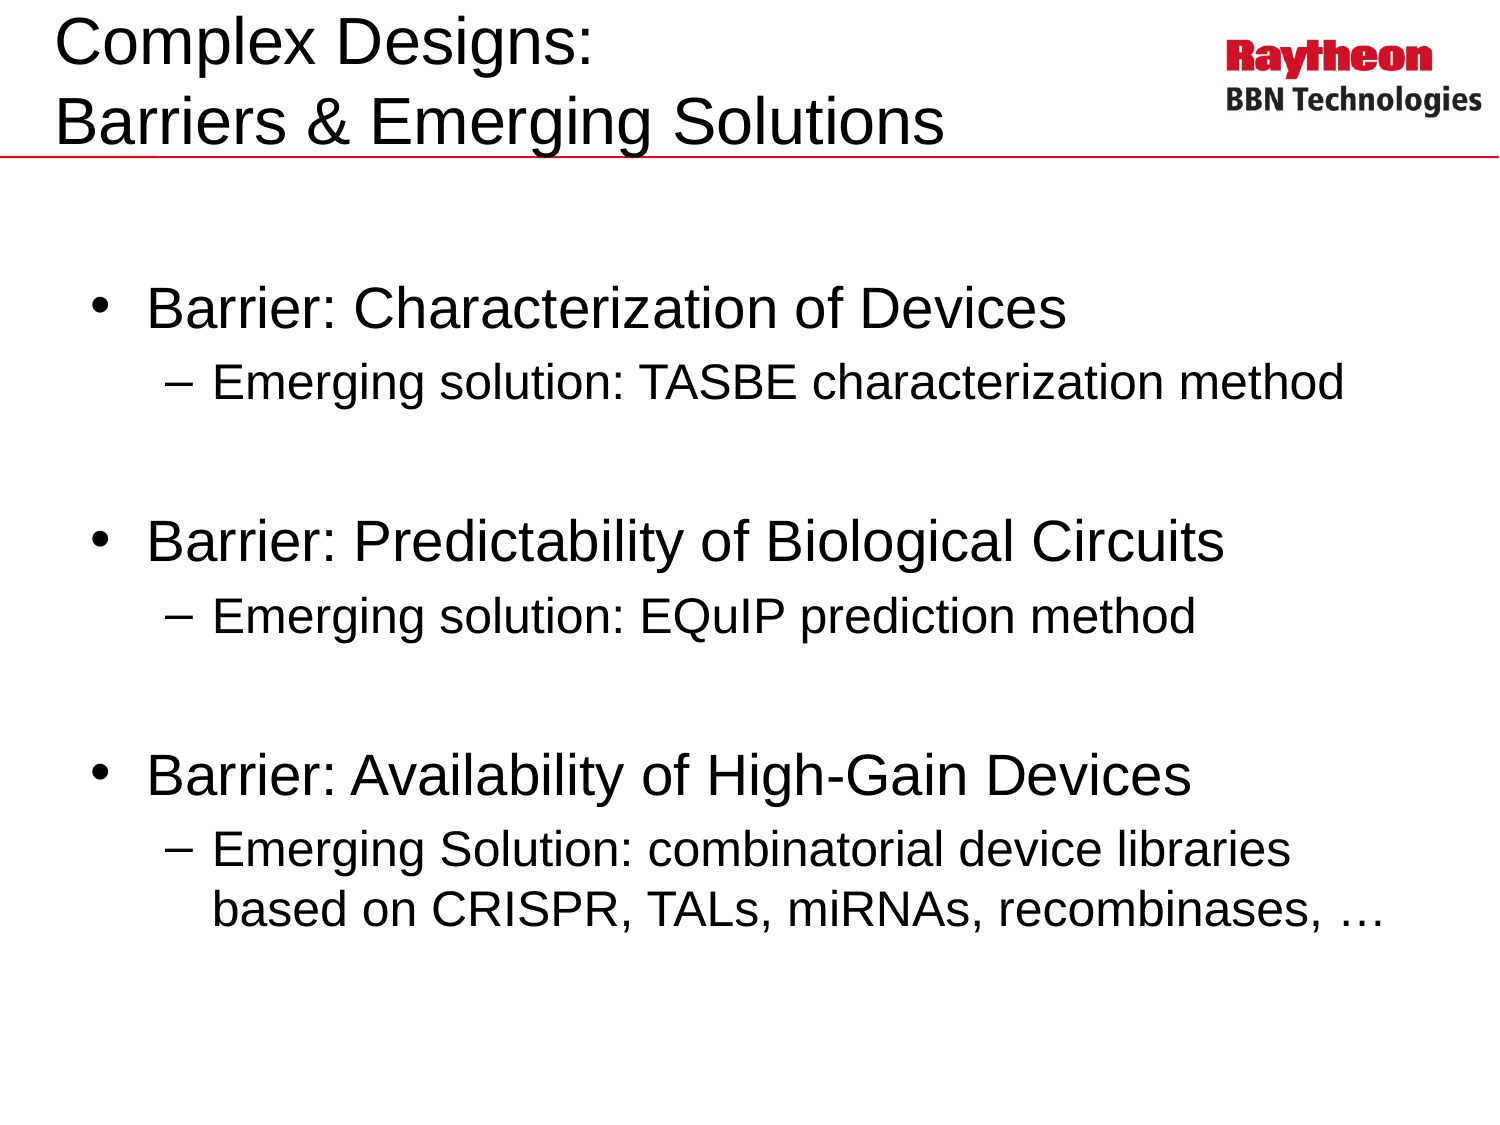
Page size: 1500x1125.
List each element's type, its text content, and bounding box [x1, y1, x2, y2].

picture [1390, 36, 1484, 121]
list Barrier: Characterization of Devices Emerging solution: TASBE characterization method Barrier: Predictability of Biological Circuits Emerging solution: EQuIP prediction method Barrier: Availability of High-Gain Devices Emerging Solution: combinatorial device libraries based on CRISPR, TALs, miRNAs, recombinases, … [74, 262, 1426, 1006]
title Complex Designs: Barriers & Emerging Solutions [39, 21, 1390, 135]
